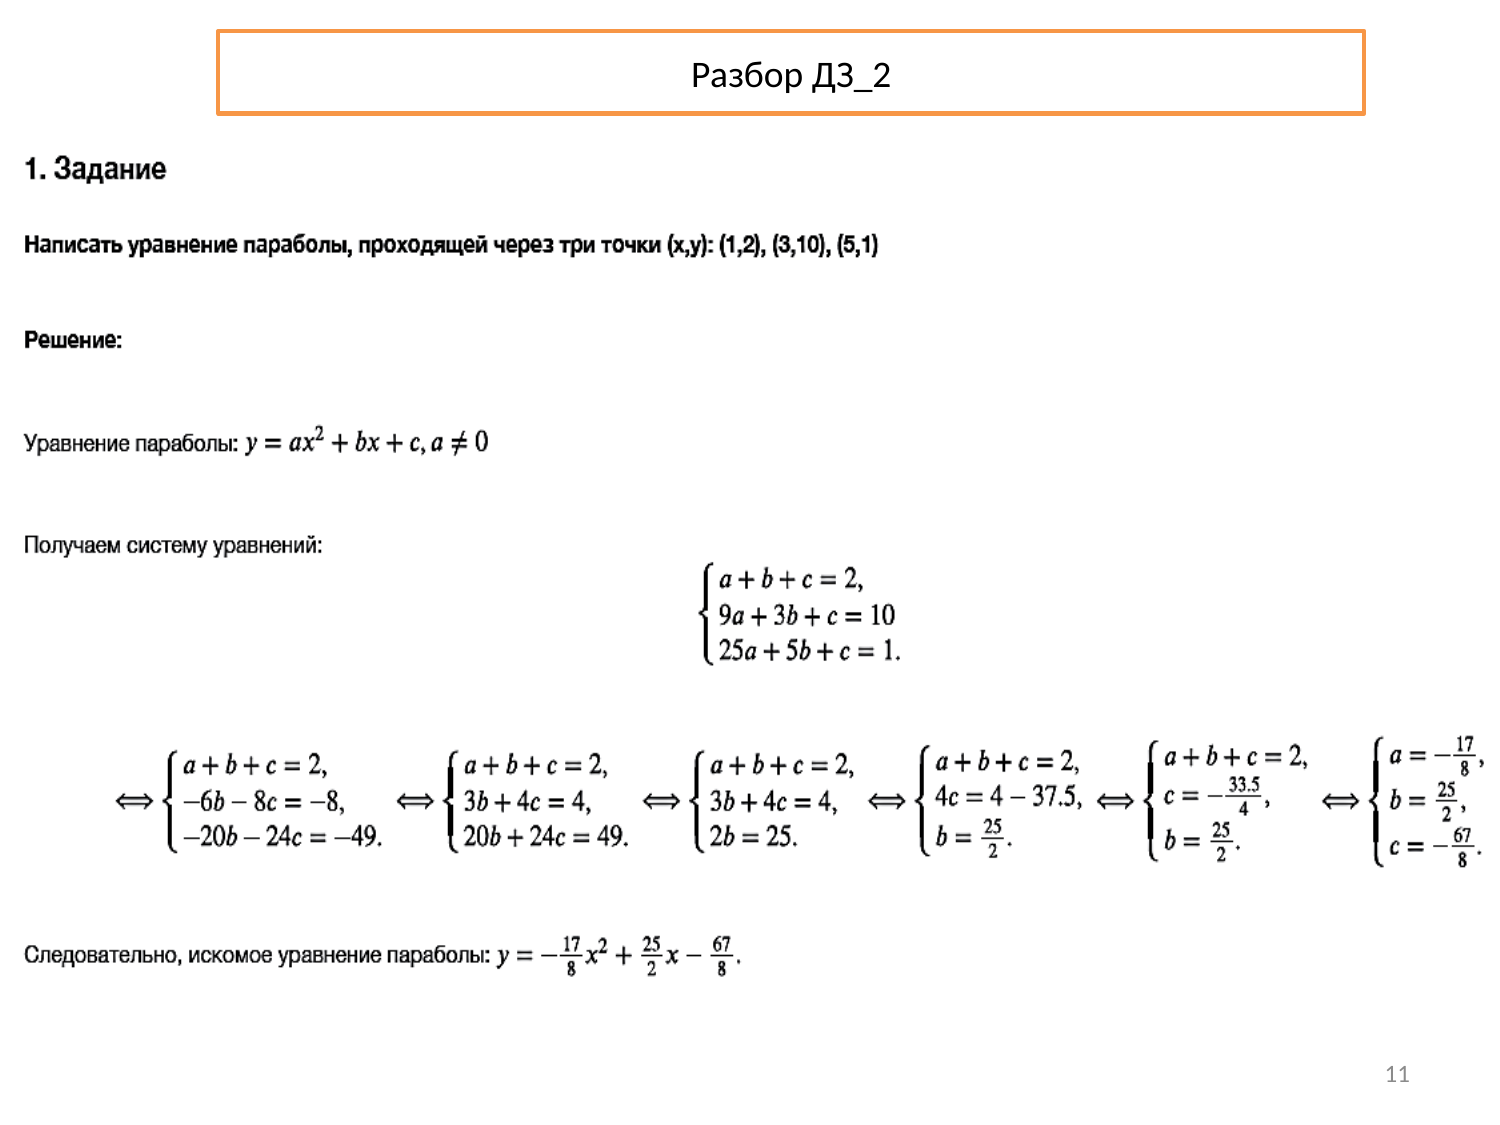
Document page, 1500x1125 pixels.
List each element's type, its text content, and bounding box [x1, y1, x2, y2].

slide_number 11 [1074, 1042, 1425, 1103]
picture [0, 134, 1500, 991]
text_box Разбор ДЗ_2 [216, 29, 1366, 116]
